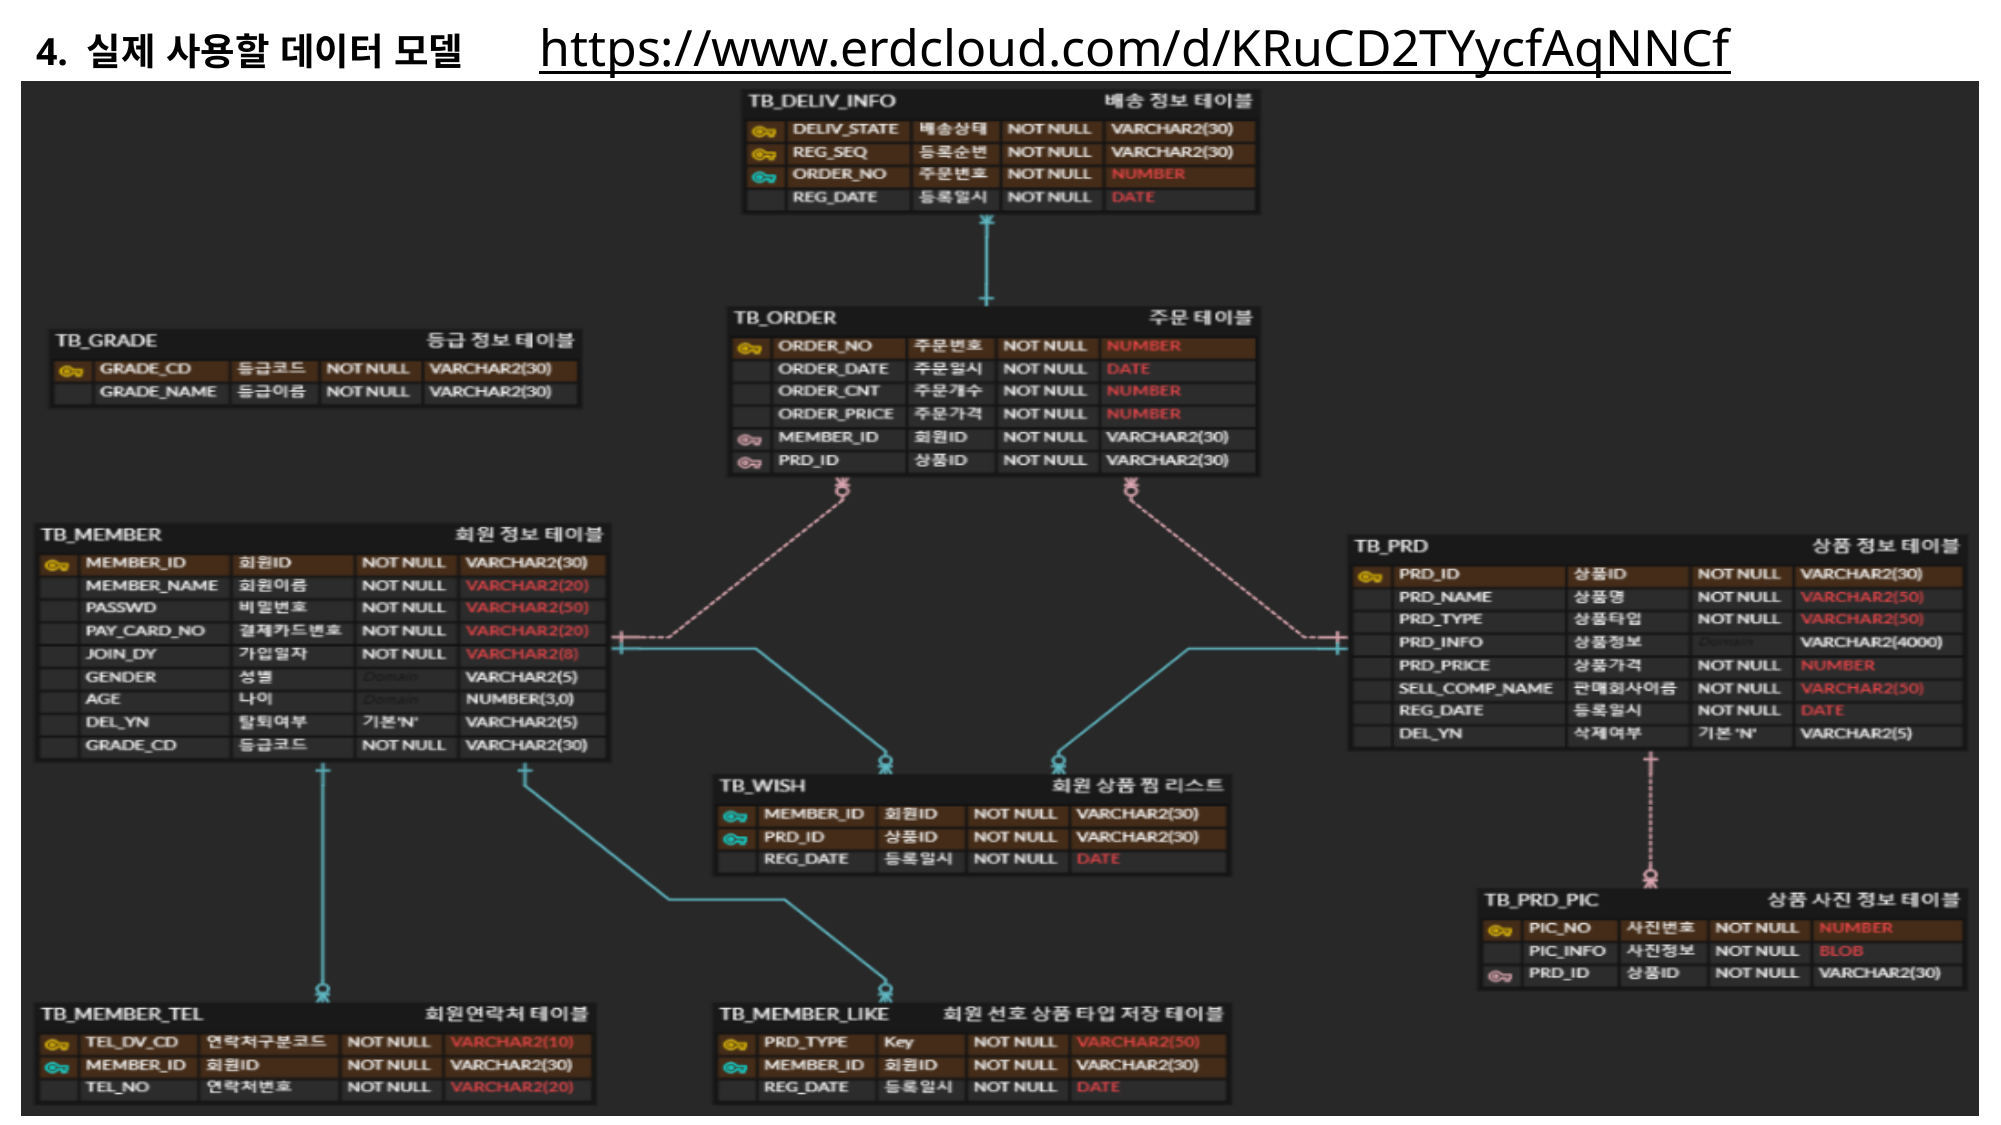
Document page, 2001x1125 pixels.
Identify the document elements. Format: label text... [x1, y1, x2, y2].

text_box https://www.erdcloud.com/d/KRuCD2TYycfAqNNCf [524, 9, 1931, 81]
picture [21, 81, 1979, 1116]
text_box 4. 실제 사용할 데이터 모델 [21, 20, 563, 81]
